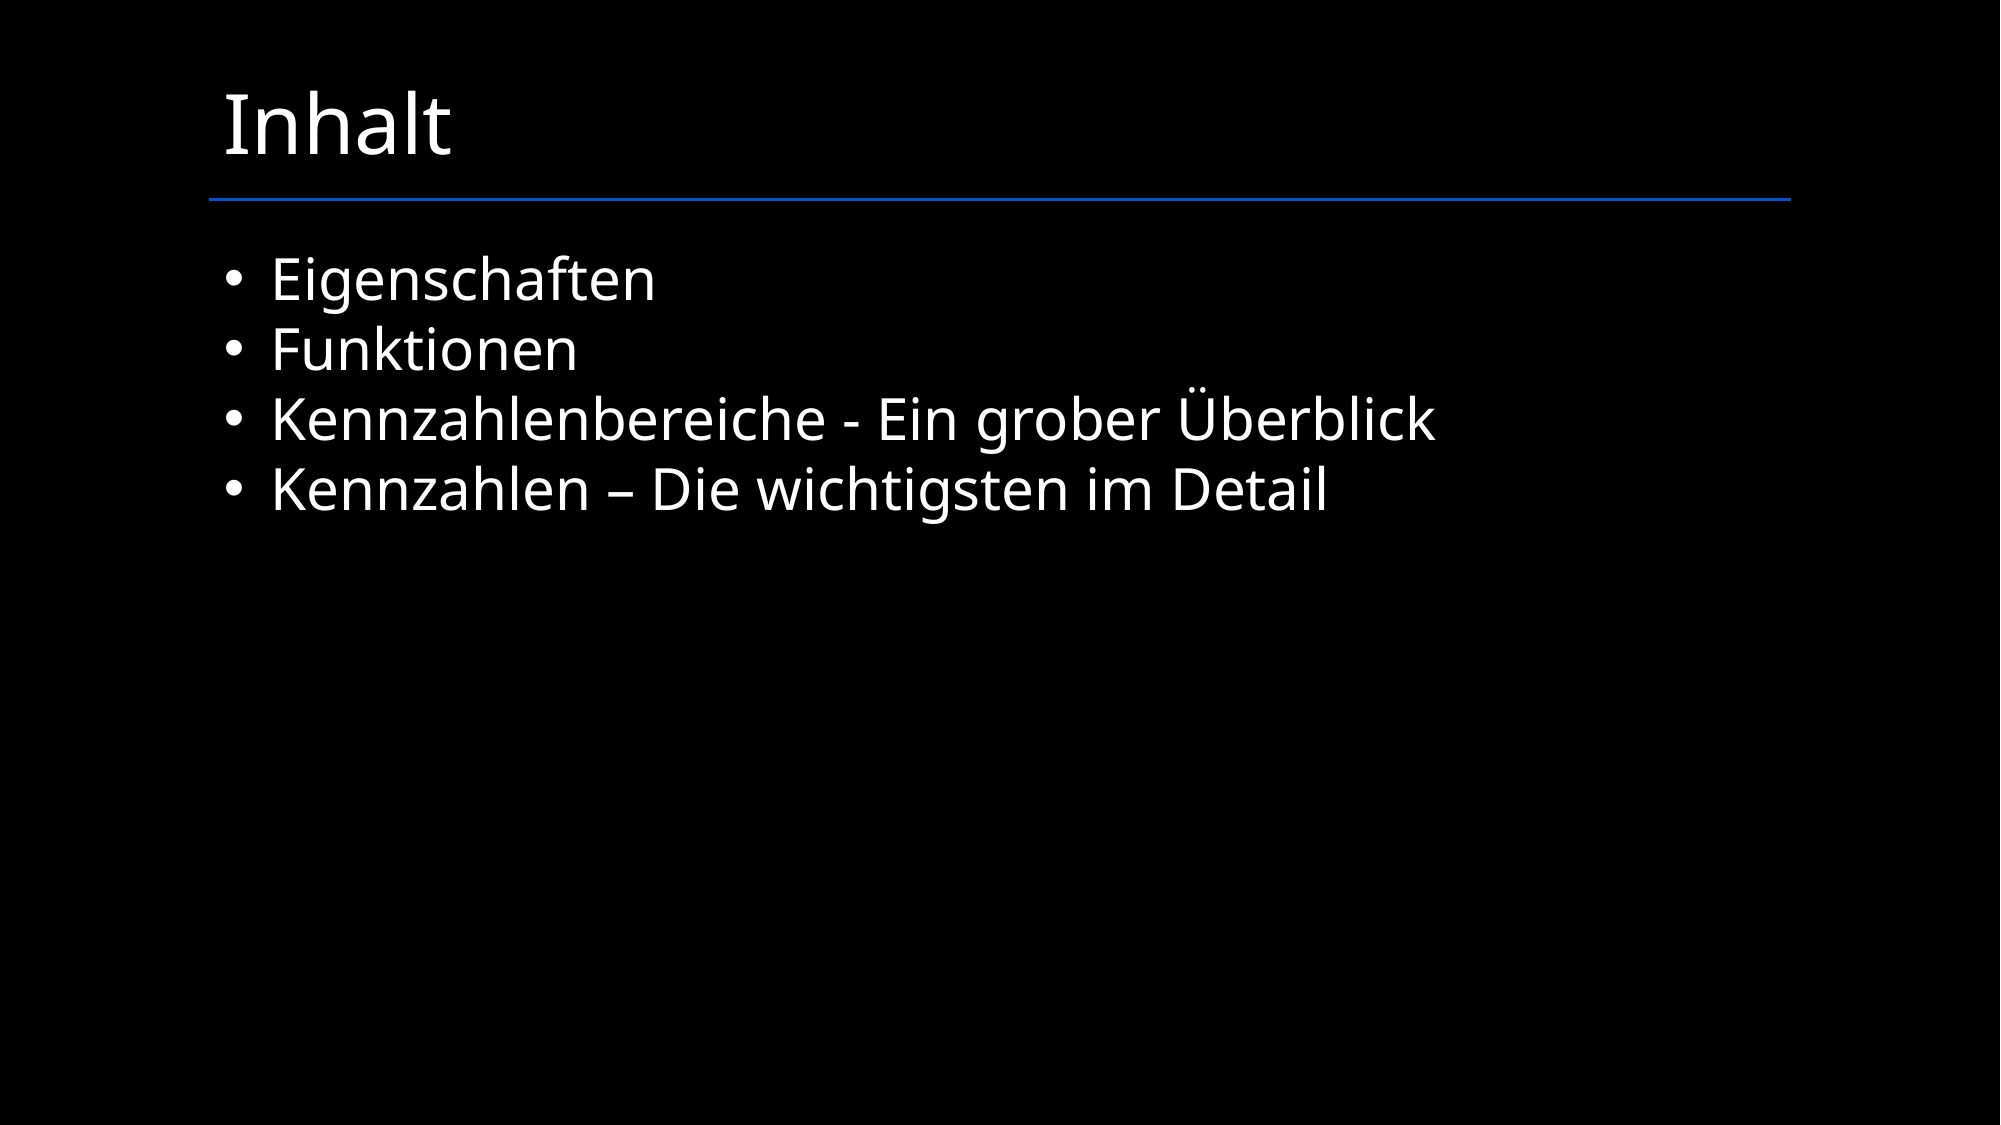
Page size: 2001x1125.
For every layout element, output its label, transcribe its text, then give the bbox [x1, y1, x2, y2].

text_box Eigenschaften Funktionen Kennzahlenbereiche - Ein grober Überblick Kennzahlen – Die wichtigsten im Detail [209, 234, 1486, 600]
text_box Inhalt [209, 63, 1424, 179]
